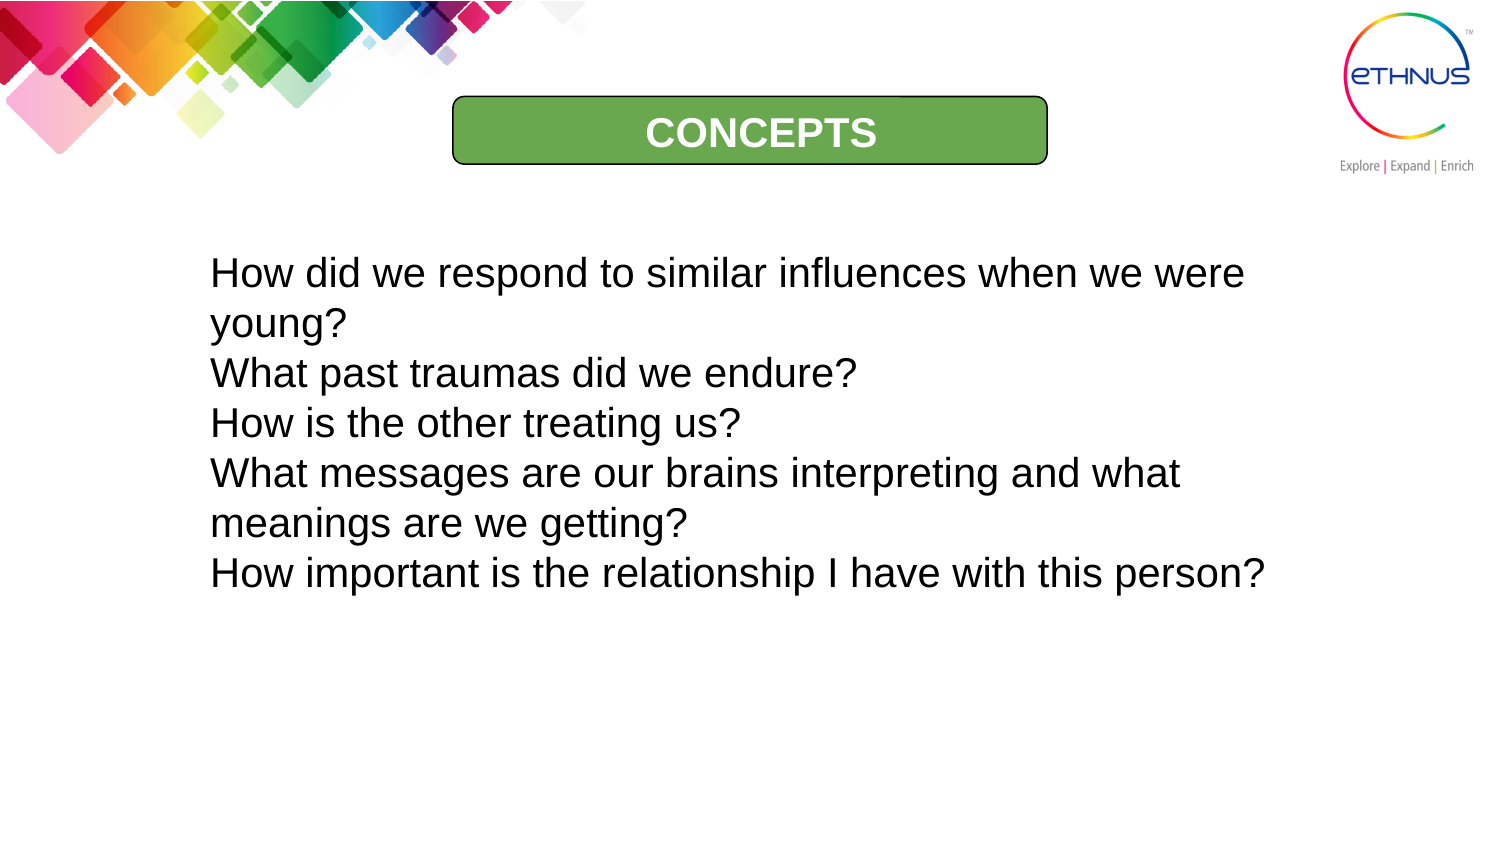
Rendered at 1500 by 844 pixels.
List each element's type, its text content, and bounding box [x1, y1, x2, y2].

text_box How did we respond to similar influences when we were young? What past traumas did we endure? How is the other treating us? What messages are our brains interpreting and what meanings are we getting? How important is the relationship I have with this person? [195, 231, 1305, 612]
picture [1327, 0, 1500, 182]
text_box CONCEPTS [459, 96, 1048, 165]
picture [0, 1, 585, 154]
